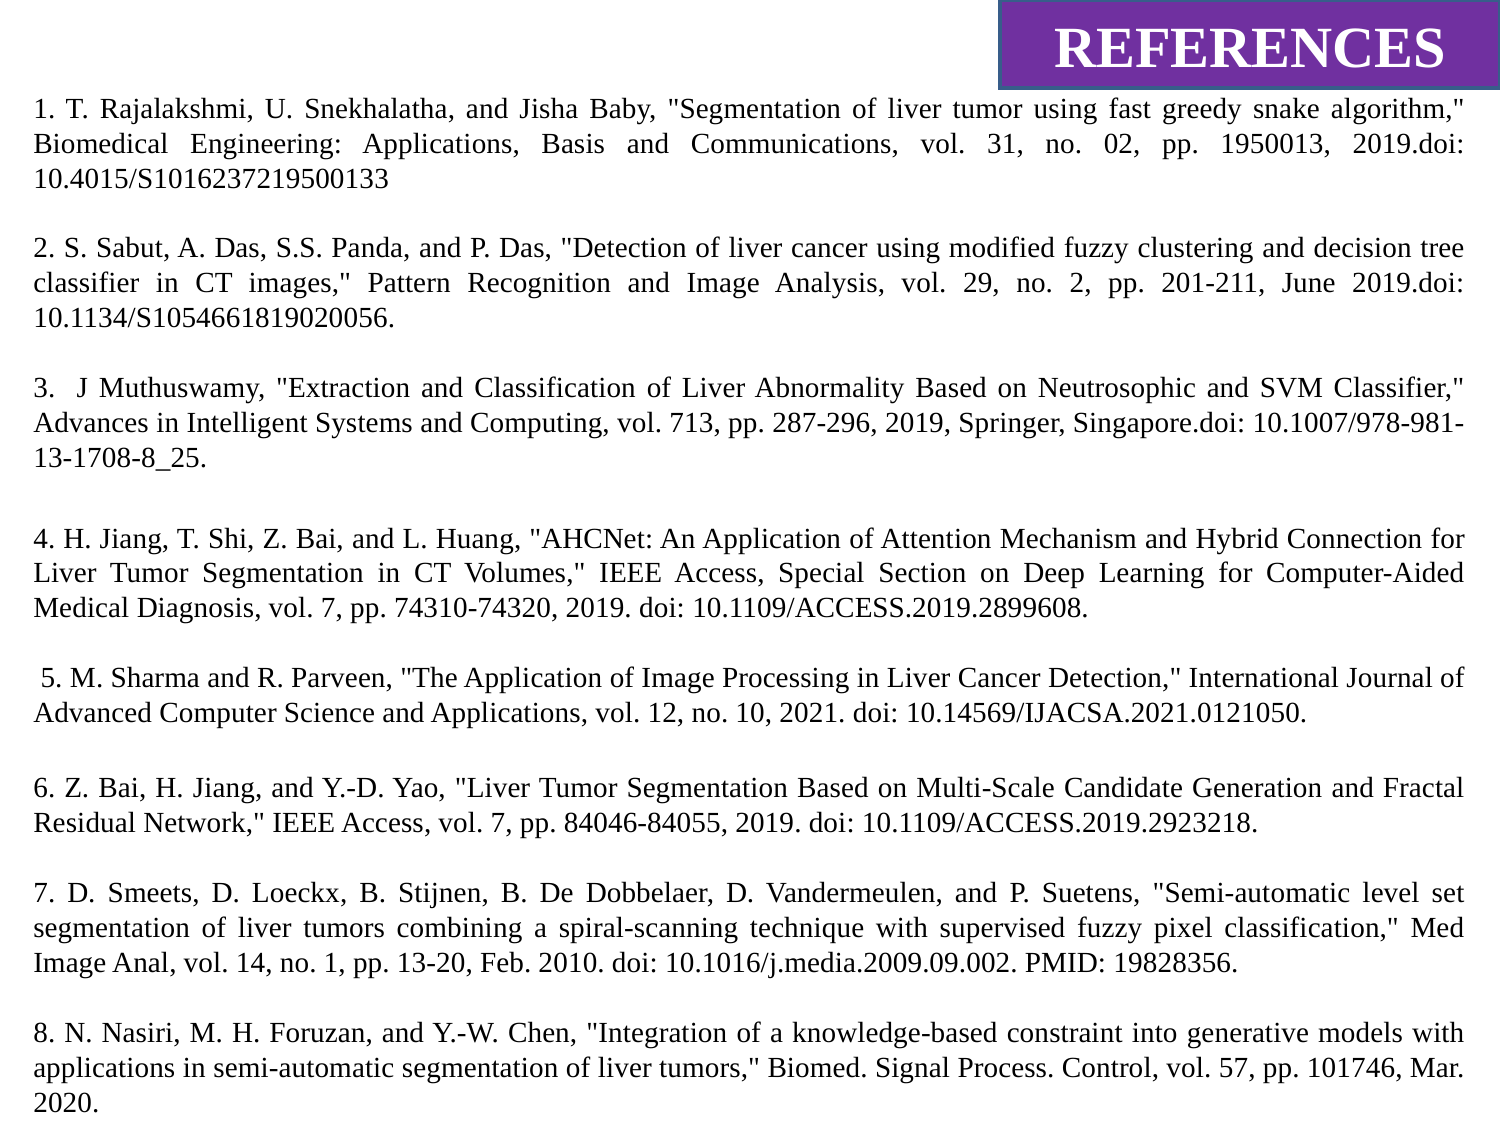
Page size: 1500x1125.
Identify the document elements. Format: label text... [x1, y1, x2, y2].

text_box 1. T. Rajalakshmi, U. Snekhalatha, and Jisha Baby, "Segmentation of liver tumor using fast greedy snake algorithm," Biomedical Engineering: Applications, Basis and Communications, vol. 31, no. 02, pp. 1950013, 2019.doi: 10.4015/S1016237219500133 2. S. Sabut, A. Das, S.S. Panda, and P. Das, "Detection of liver cancer using modified fuzzy clustering and decision tree classifier in CT images," Pattern Recognition and Image Analysis, vol. 29, no. 2, pp. 201-211, June 2019.doi: 10.1134/S1054661819020056. 3. J Muthuswamy, "Extraction and Classification of Liver Abnormality Based on Neutrosophic and SVM Classifier," Advances in Intelligent Systems and Computing, vol. 713, pp. 287-296, 2019, Springer, Singapore.doi: 10.1007/978-981-13-1708-8_25. 4. H. Jiang, T. Shi, Z. Bai, and L. Huang, "AHCNet: An Application of Attention Mechanism and Hybrid Connection for Liver Tumor Segmentation in CT Volumes," IEEE Access, Special Section on Deep Learning for Computer-Aided Medical Diagnosis, vol. 7, pp. 74310-74320, 2019. doi: 10.1109/ACCESS.2019.2899608. 5. M. Sharma and R. Parveen, "The Application of Image Processing in Liver Cancer Detection," International Journal of Advanced Computer Science and Applications, vol. 12, no. 10, 2021. doi: 10.14569/IJACSA.2021.0121050. 6. Z. Bai, H. Jiang, and Y.-D. Yao, "Liver Tumor Segmentation Based on Multi-Scale Candidate Generation and Fractal Residual Network," IEEE Access, vol. 7, pp. 84046-84055, 2019. doi: 10.1109/ACCESS.2019.2923218. 7. D. Smeets, D. Loeckx, B. Stijnen, B. De Dobbelaer, D. Vandermeulen, and P. Suetens, "Semi-automatic level set segmentation of liver tumors combining a spiral-scanning technique with supervised fuzzy pixel classification," Med Image Anal, vol. 14, no. 1, pp. 13-20, Feb. 2010. doi: 10.1016/j.media.2009.09.002. PMID: 19828356. 8. N. Nasiri, M. H. Foruzan, and Y.-W. Chen, "Integration of a knowledge-based constraint into generative models with applications in semi-automatic segmentation of liver tumors," Biomed. Signal Process. Control, vol. 57, pp. 101746, Mar. 2020. [18, 73, 1482, 1125]
text_box REFERENCES [999, 0, 1500, 88]
